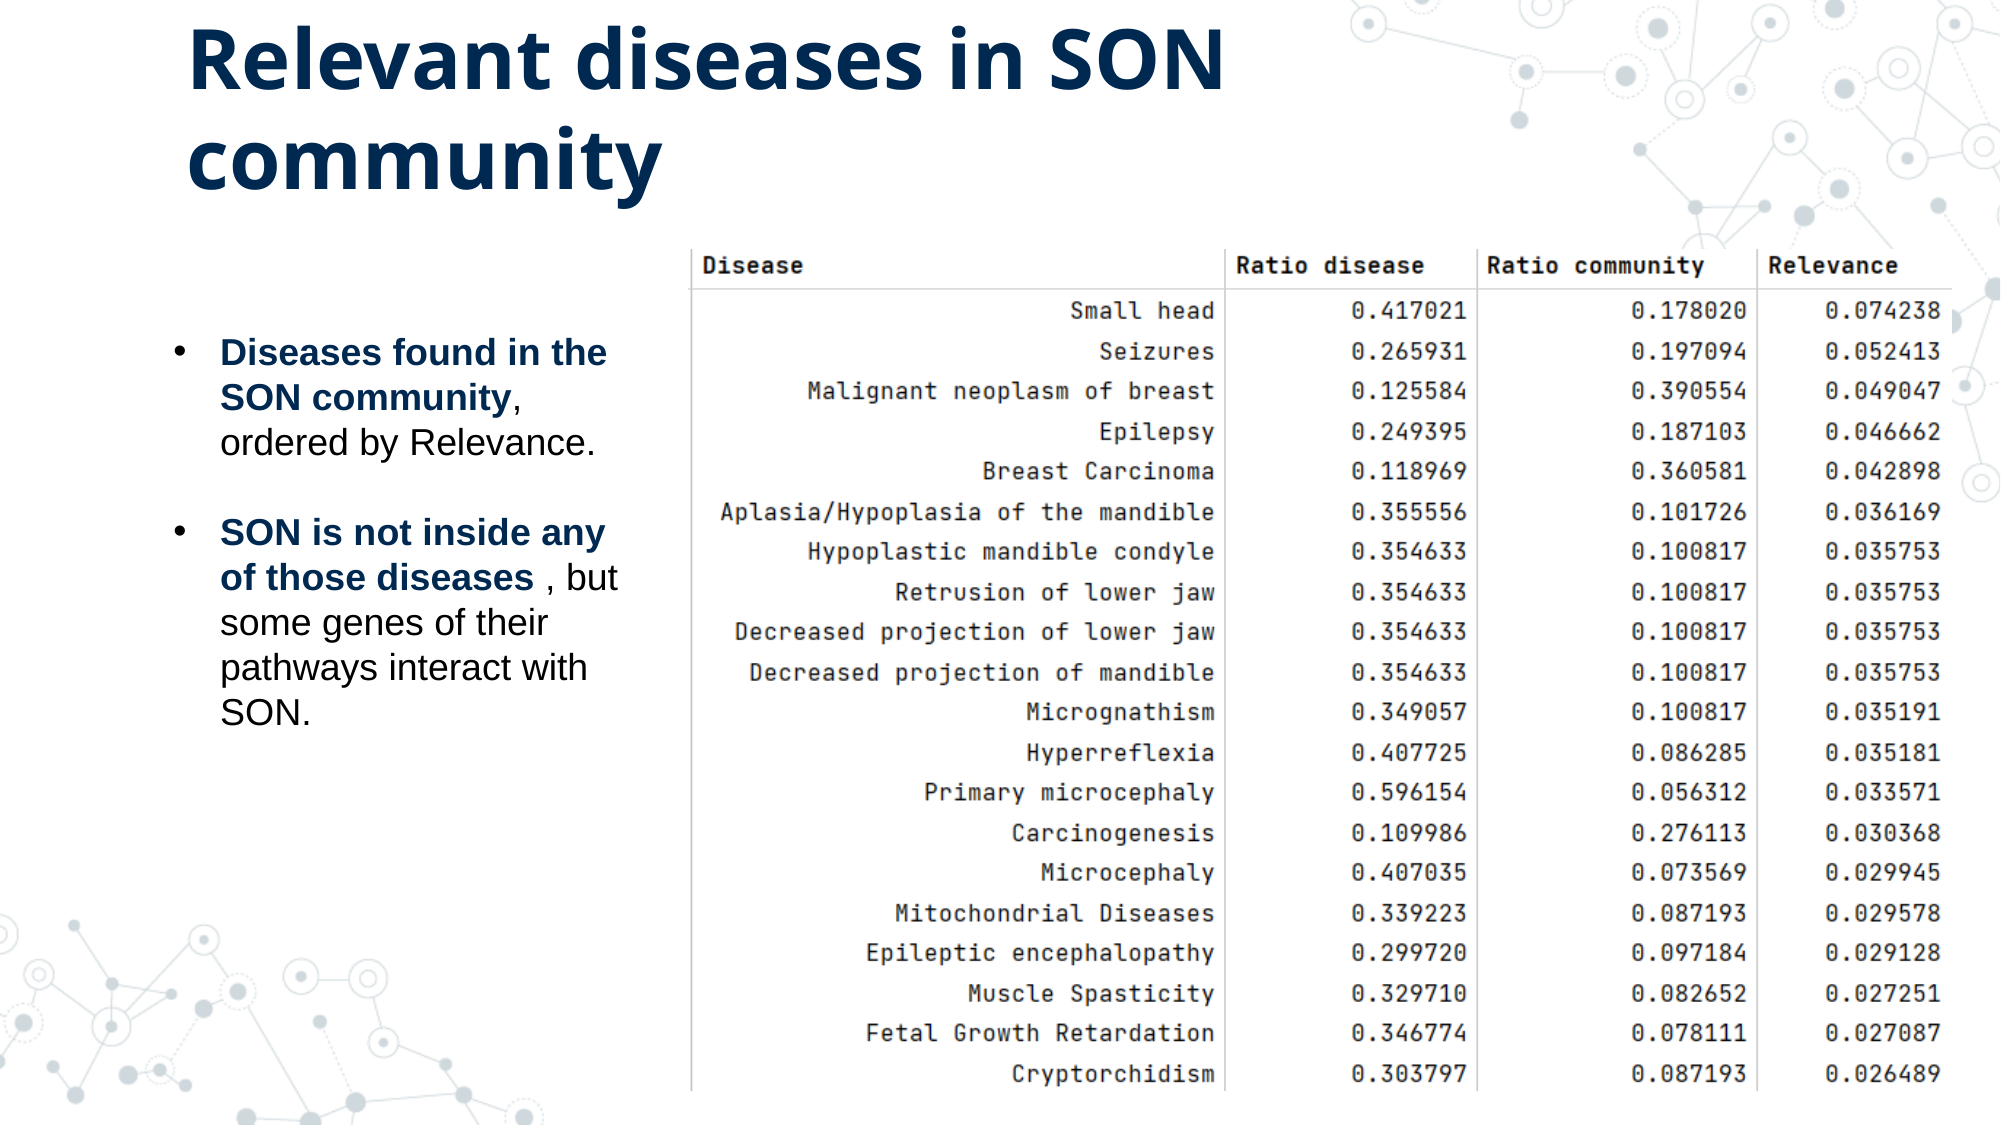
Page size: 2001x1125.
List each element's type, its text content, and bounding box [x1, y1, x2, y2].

text_box Diseases found in the SON community, ordered by Relevance. SON is not inside any of those diseases , but some genes of their pathways interact with SON. [158, 320, 649, 741]
title Relevant diseases in SON community [171, 104, 1543, 221]
picture [0, 0, 2001, 1125]
